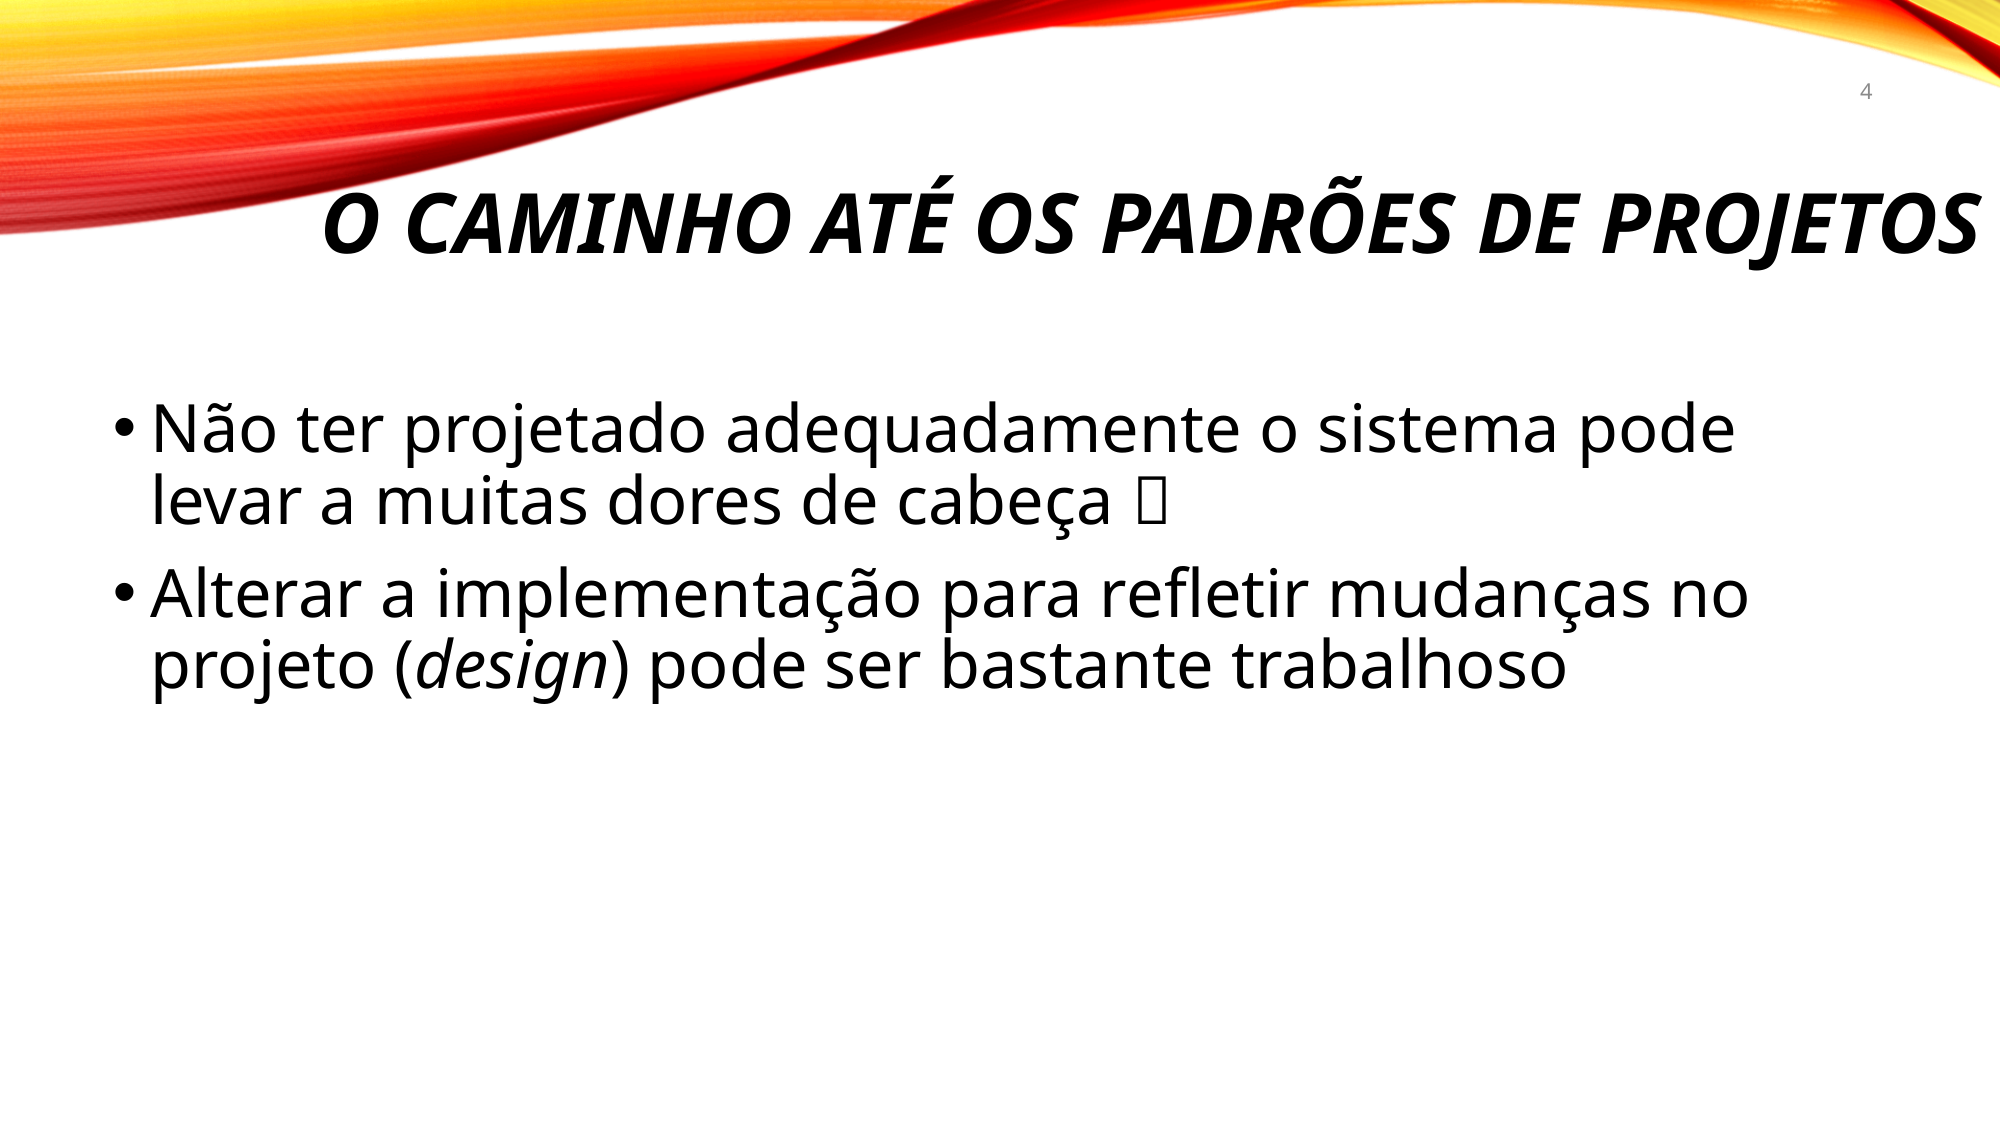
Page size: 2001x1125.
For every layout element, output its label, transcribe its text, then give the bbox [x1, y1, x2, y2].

list Não ter projetado adequadamente o sistema pode levar a muitas dores de cabeça 🤯 Alterar a implementação para refletir mudanças no projeto (design) pode ser bastante trabalhoso [97, 386, 1888, 1007]
slide_number 4 [1437, 62, 1888, 102]
picture [0, 0, 2000, 237]
title O caminho até os padrões de projetos [184, 102, 1998, 350]
